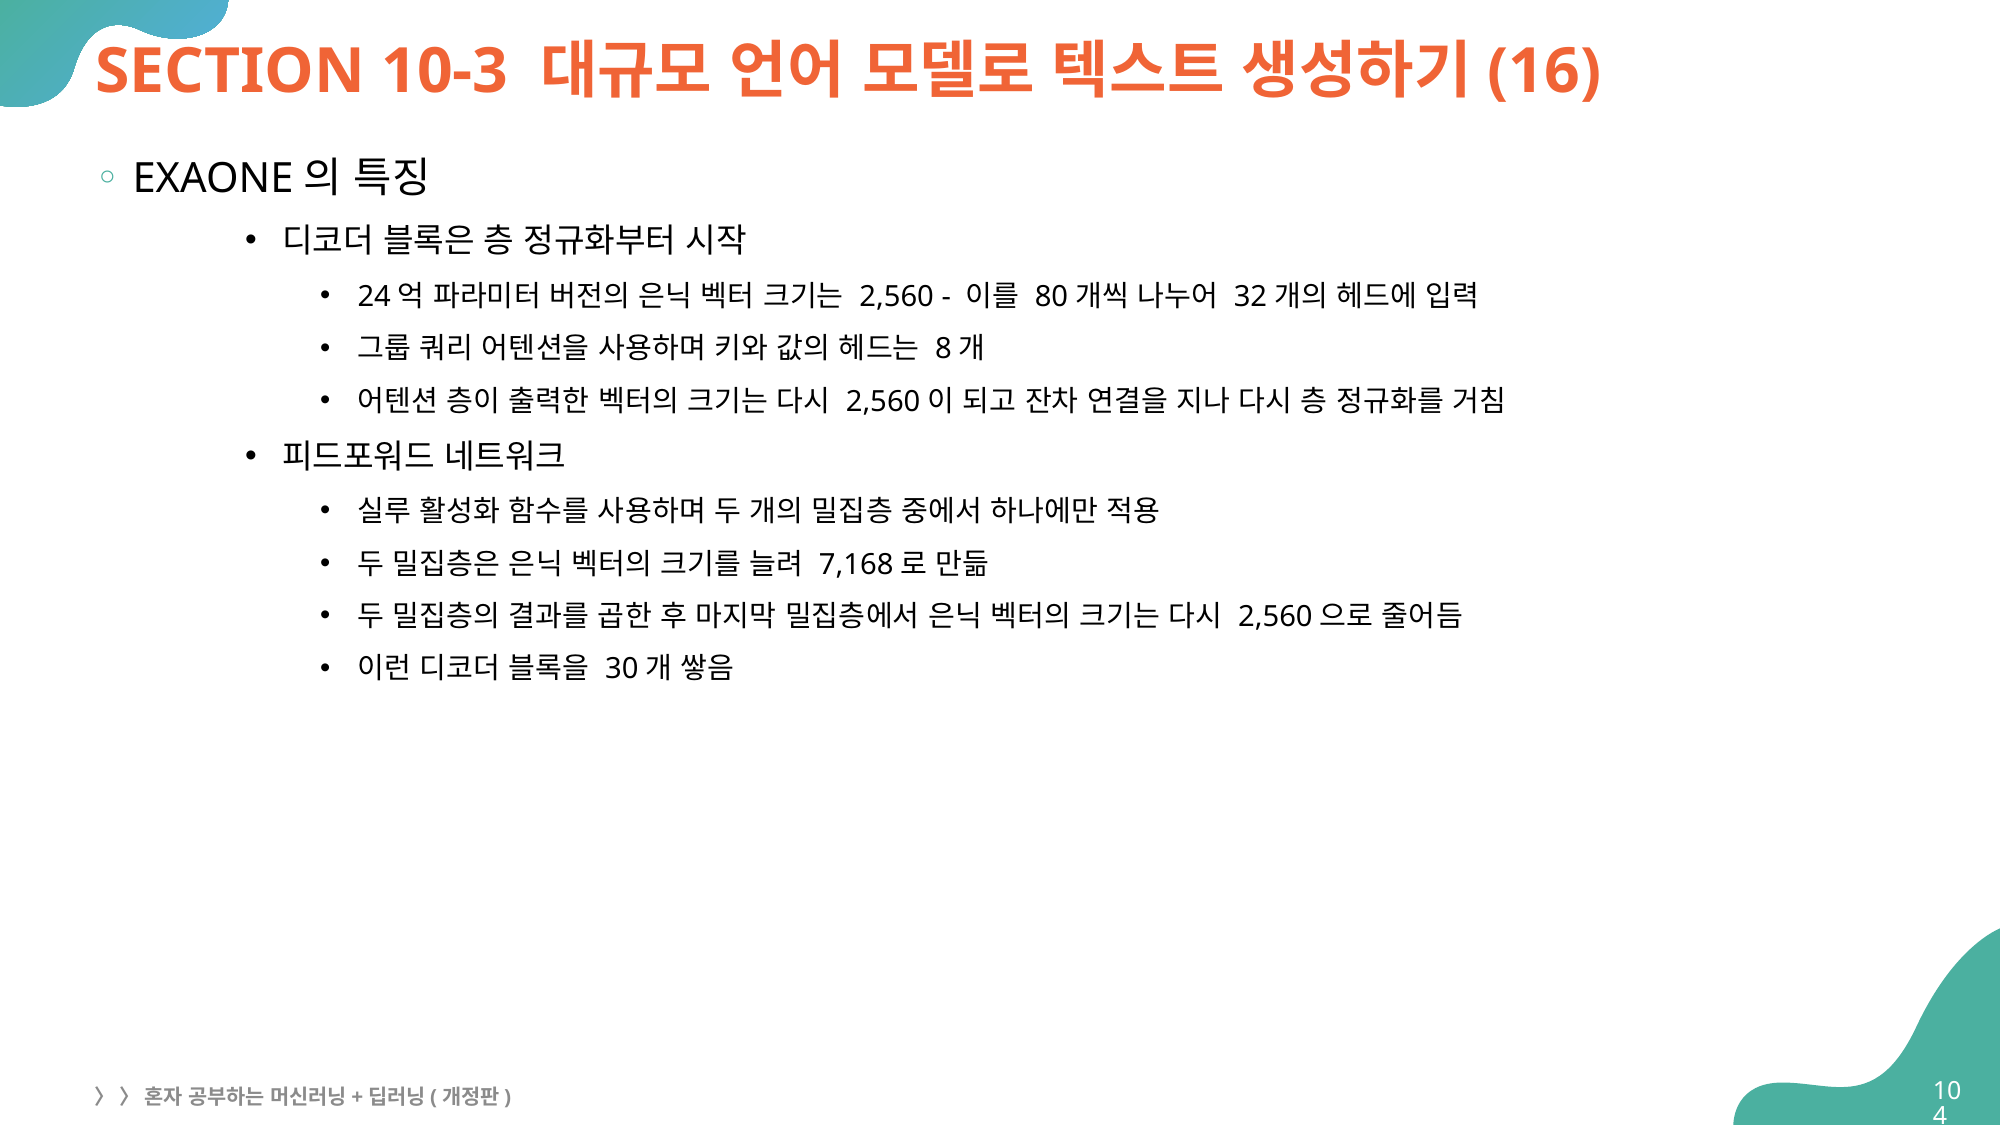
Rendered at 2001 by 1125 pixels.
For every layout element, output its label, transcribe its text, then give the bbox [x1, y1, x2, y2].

list EXAONE의 특징 디코더 블록은 층 정규화부터 시작 24억 파라미터 버전의 은닉 벡터 크기는 2,560 - 이를 80개씩 나누어 32개의 헤드에 입력 그룹 쿼리 어텐션을 사용하며 키와 값의 헤드는 8개 어텐션 층이 출력한 벡터의 크기는 다시 2,560이 되고 잔차 연결을 지나 다시 층 정규화를 거침 피드포워드 네트워크 실루 활성화 함수를 사용하며 두 개의 밀집층 중에서 하나에만 적용 두 밀집층은 은닉 벡터의 크기를 늘려 7,168로 만듦 두 밀집층의 결과를 곱한 후 마지막 밀집층에서 은닉 벡터의 크기는 다시 2,560으로 줄어듬 이런 디코더 블록을 30개 쌓음 [79, 133, 1964, 1010]
title SECTION 10-3 대규모 언어 모델로 텍스트 생성하기(16) [79, 17, 1931, 128]
footer 〉 〉 혼자 공부하는 머신러닝+딥러닝(개정판) [79, 1078, 755, 1114]
slide_number 104 [1917, 1061, 1984, 1122]
